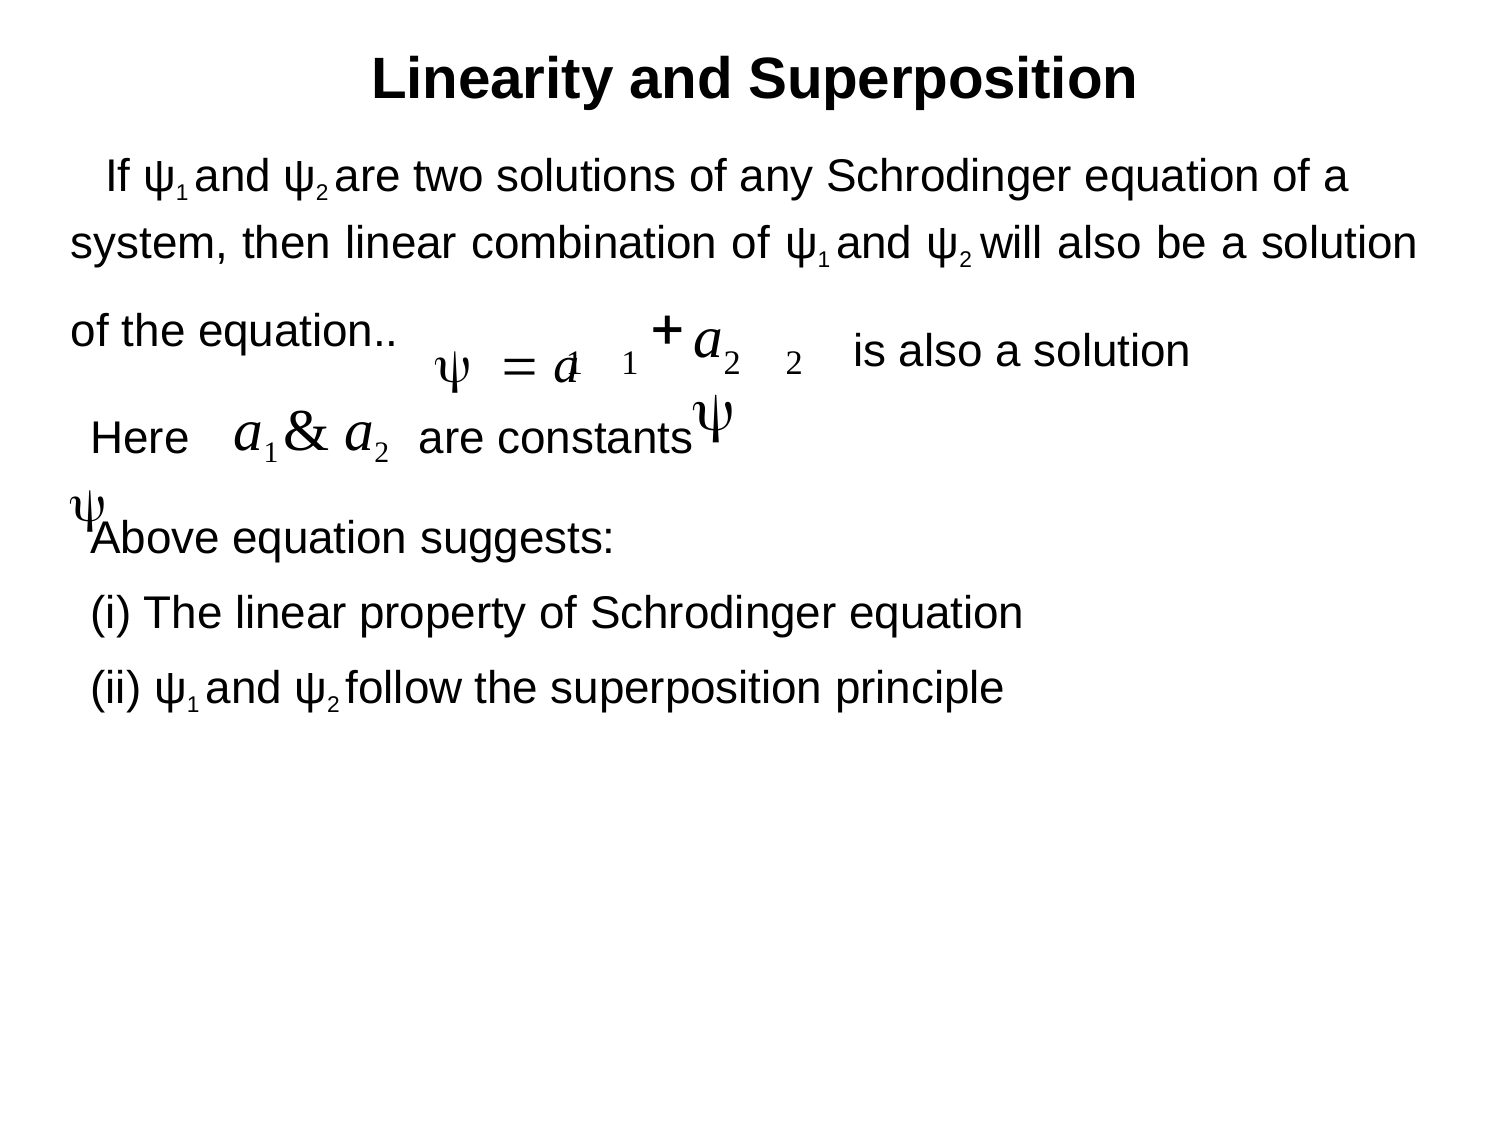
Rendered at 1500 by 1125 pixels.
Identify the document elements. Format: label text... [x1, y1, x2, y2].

text_box is also a solution [850, 318, 1195, 376]
text_box of the equation..   a  [64, 252, 621, 532]
text_box Linearity and Superposition If ψ1 and ψ2 are two solutions of any Schrodinger equation of a system, then linear combination of ψ1 and ψ2 will also be a solution [64, 37, 1442, 273]
text_box Above equation suggests: The linear property of Schrodinger equation ψ1 and ψ2 follow the superposition principle [84, 485, 1040, 718]
text_box a  [647, 295, 777, 443]
text_box Here [88, 405, 192, 463]
text_box 1 1 [621, 337, 639, 381]
text_box are constants [416, 405, 697, 463]
text_box 2 2 [777, 337, 803, 381]
text_box a1 & a2 [227, 388, 399, 468]
